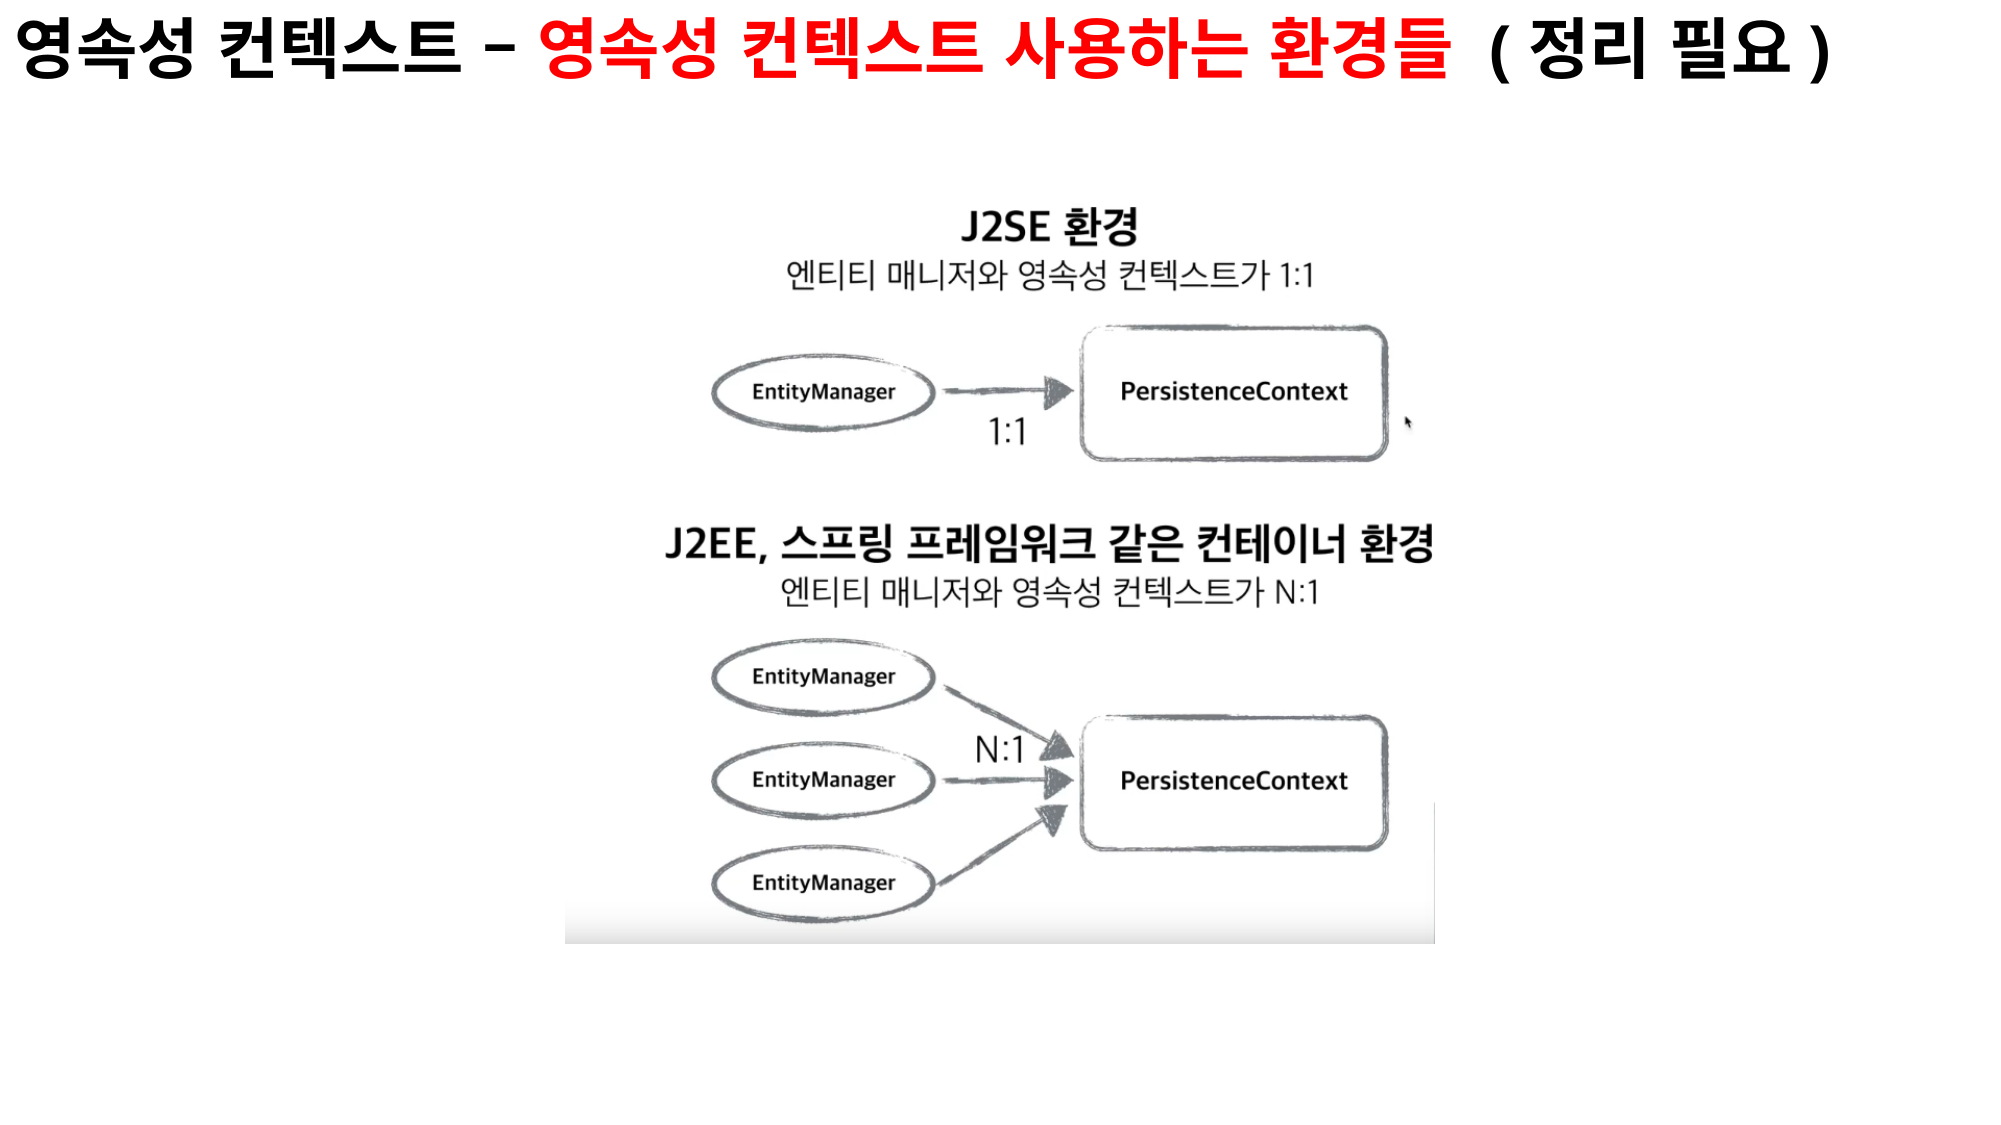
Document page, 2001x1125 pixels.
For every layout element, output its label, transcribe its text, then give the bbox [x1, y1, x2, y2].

picture [565, 181, 1435, 944]
text_box 영속성 컨텍스트 – 영속성 컨텍스트 사용하는 환경들 (정리 필요) [0, 0, 2000, 95]
